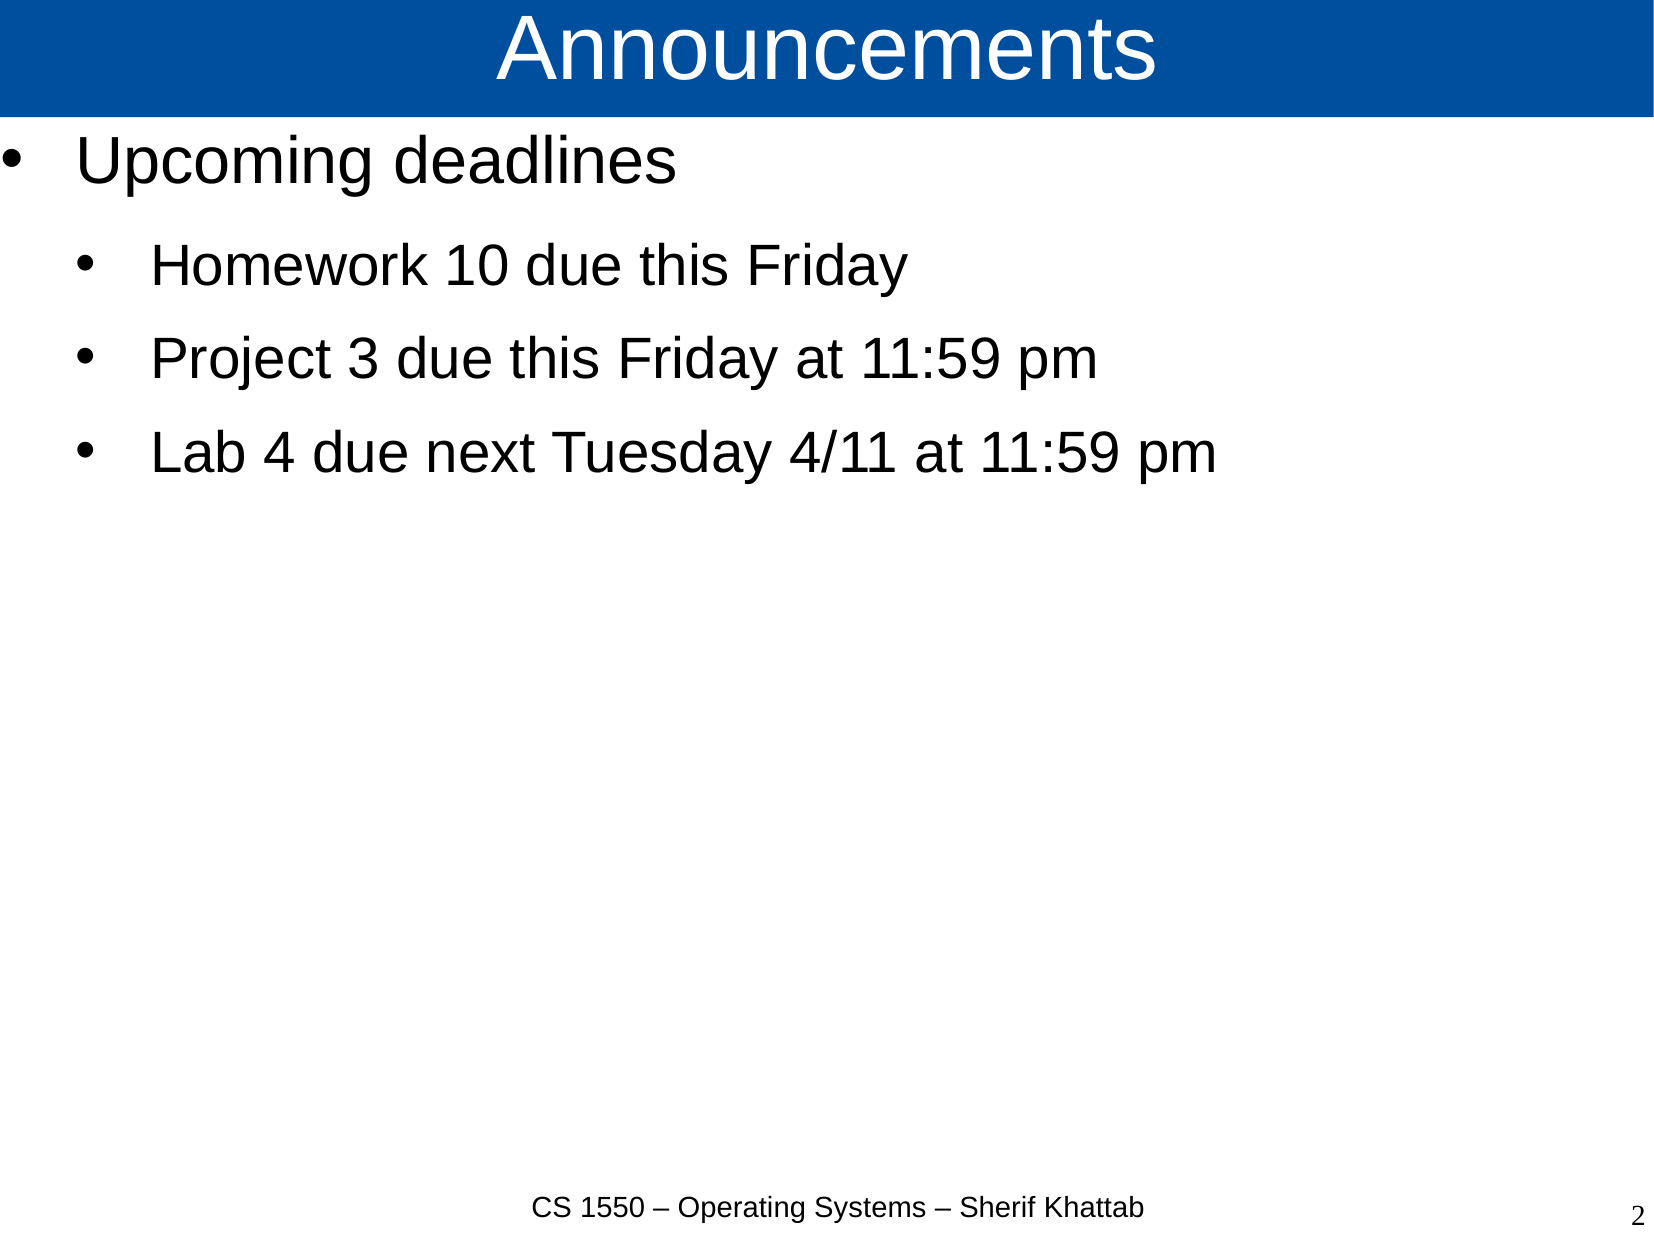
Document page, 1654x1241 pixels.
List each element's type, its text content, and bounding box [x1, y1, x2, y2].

slide_number 2 [1265, 1198, 1647, 1241]
list Upcoming deadlines Homework 10 due this Friday Project 3 due this Friday at 11:59 pm Lab 4 due next Tuesday 4/11 at 11:59 pm [0, 117, 1654, 1195]
title Announcements [0, 0, 1654, 117]
footer CS 1550 – Operating Systems – Sherif Khattab [460, 1190, 1217, 1241]
